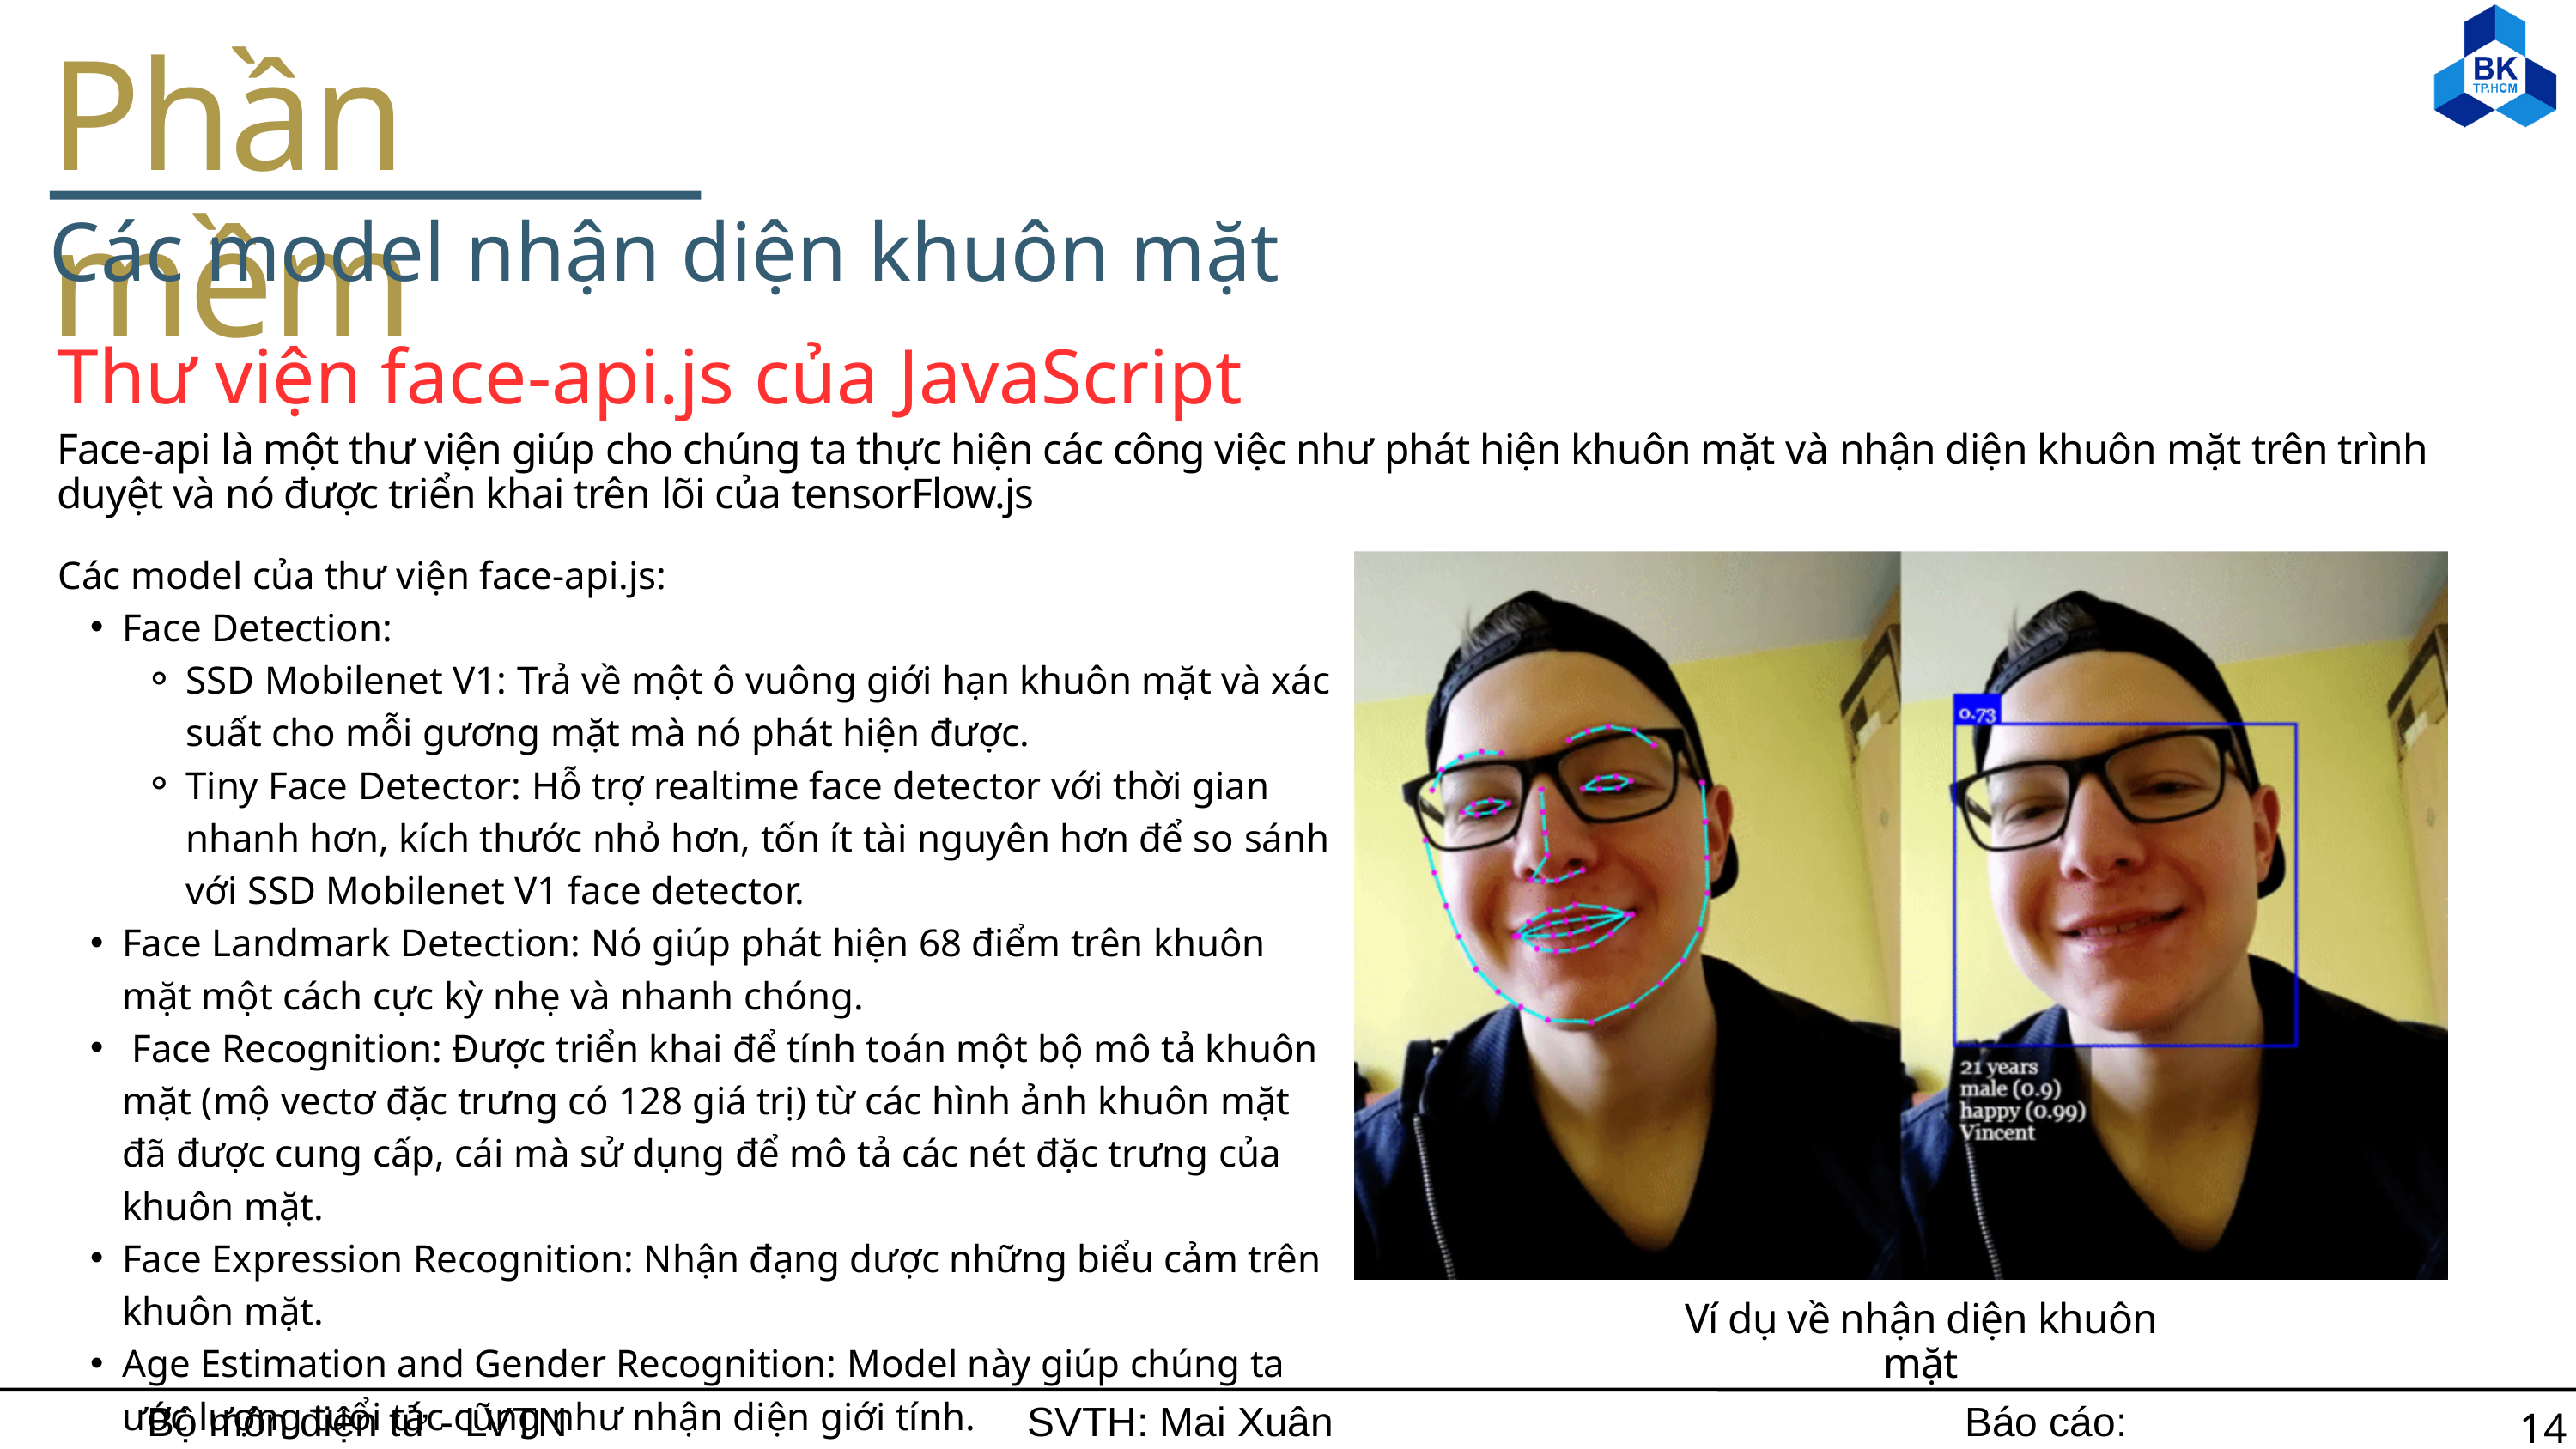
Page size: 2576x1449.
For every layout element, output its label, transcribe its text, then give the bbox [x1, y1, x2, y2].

text_box [2413, 0, 2576, 145]
text_box Ví dụ về nhận diện khuôn mặt [1663, 1295, 2179, 1387]
text_box Báo cáo: 06/06/2024 [1856, 1390, 2237, 1449]
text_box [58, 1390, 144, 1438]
text_box Phần mềm [49, 33, 732, 184]
text_box Phần mềm [49, 297, 732, 368]
text_box Các model của thư viện face-api.js: Face Detection: SSD Mobilenet V1: Trả về một ô vuông giới hạn khuôn mặt và xác suất cho mỗi gương mặt mà nó phát hiện được. Tiny Face Detector: Hỗ trợ realtime face detector với thời gian nhanh hơn, kích thước nhỏ hơn, tốn ít tài nguyên hơn để so sánh với SSD Mobilenet V1 face detector. Face Landmark Detection: Nó giúp phát hiện 68 điểm trên khuôn mặt một cách cực kỳ nhẹ và nhanh chóng. Face Recognition: Được triển khai để tính toán một bộ mô tả khuôn mặt (mộ vectơ đặc trưng có 128 giá trị) từ các hình ảnh khuôn mặt đã được cung cấp, cái mà sử dụng để mô tả các nét đặc trưng của khuôn mặt. Face Expression Recognition: Nhận đạng dược những biểu cảm trên khuôn mặt. Age Estimation and Gender Recognition: Model này giúp chúng ta ước lượng tuổi tác cũng như nhận diện giới tính. [58, 543, 1338, 1389]
text_box Bộ môn điện tử - LVTN [144, 1390, 582, 1445]
text_box Thư viện face-api.js của JavaScript [57, 313, 1346, 420]
text_box [1353, 550, 2448, 1280]
text_box SVTH: Mai Xuân Hùng [972, 1390, 1389, 1449]
text_box Các model nhận diện khuôn mặt [49, 184, 1393, 297]
text_box Face-api là một thư viện giúp cho chúng ta thực hiện các công việc như phát hiện khuôn mặt và nhận diện khuôn mặt trên trình duyệt và nó được triển khai trên lõi của tensorFlow.js [57, 426, 2448, 518]
text_box 14 [2511, 1390, 2576, 1449]
text_box Các model của thư viện face-api.js: Face Detection: SSD Mobilenet V1: Trả về một ô vuông giới hạn khuôn mặt và xác suất cho mỗi gương mặt mà nó phát hiện được. Tiny Face Detector: Hỗ trợ realtime face detector với thời gian nhanh hơn, kích thước nhỏ hơn, tốn ít tài nguyên hơn để so sánh với SSD Mobilenet V1 face detector. Face Landmark Detection: Nó giúp phát hiện 68 điểm trên khuôn mặt một cách cực kỳ nhẹ và nhanh chóng. Face Recognition: Được triển khai để tính toán một bộ mô tả khuôn mặt (mộ vectơ đặc trưng có 128 giá trị) từ các hình ảnh khuôn mặt đã được cung cấp, cái mà sử dụng để mô tả các nét đặc trưng của khuôn mặt. Face Expression Recognition: Nhận đạng dược những biểu cảm trên khuôn mặt. Age Estimation and Gender Recognition: Model này giúp chúng ta ước lượng tuổi tác cũng như nhận diện giới tính. [582, 1390, 972, 1438]
